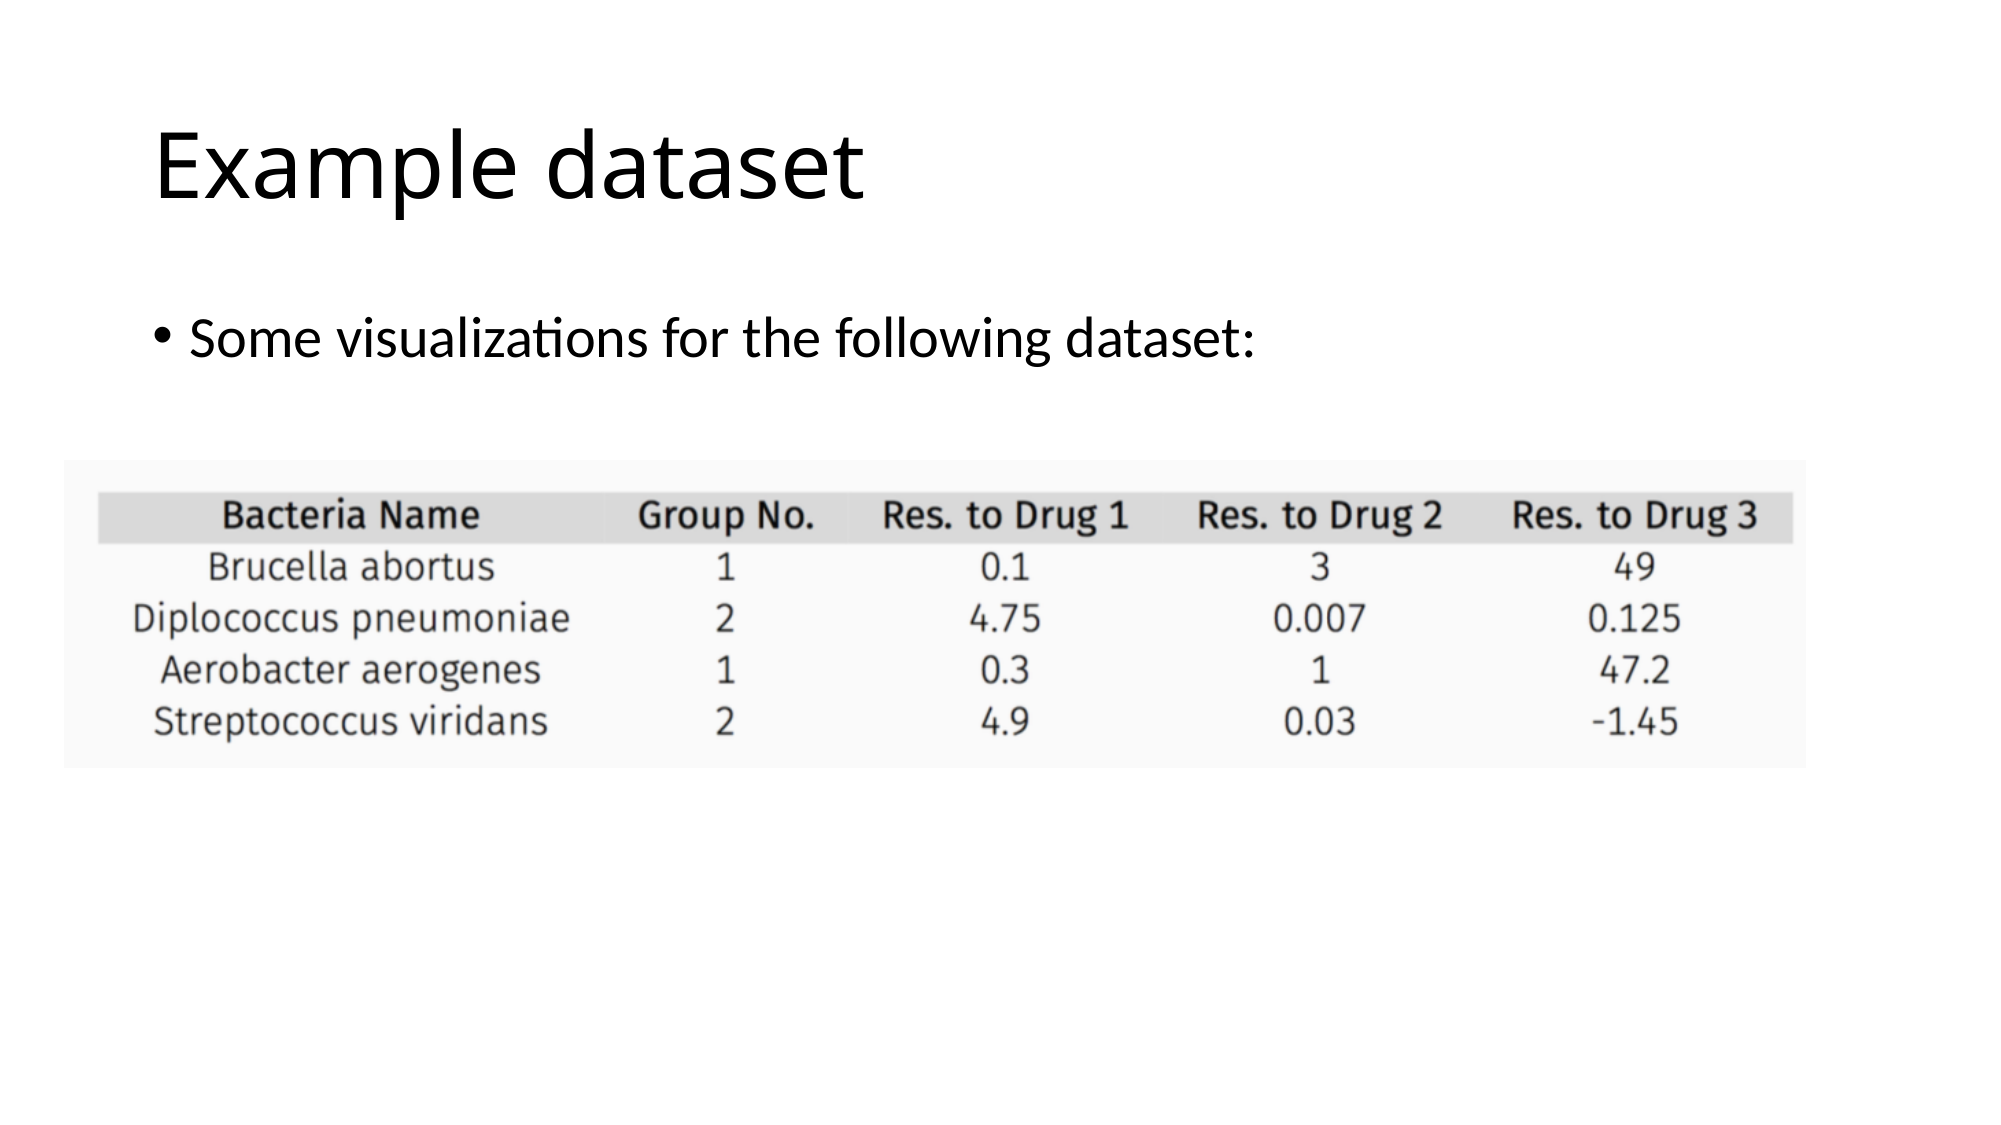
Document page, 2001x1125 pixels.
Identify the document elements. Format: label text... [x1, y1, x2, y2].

title Example dataset [137, 59, 1863, 278]
list Some visualizations for the following dataset: [137, 299, 1863, 1014]
picture [64, 460, 1806, 768]
